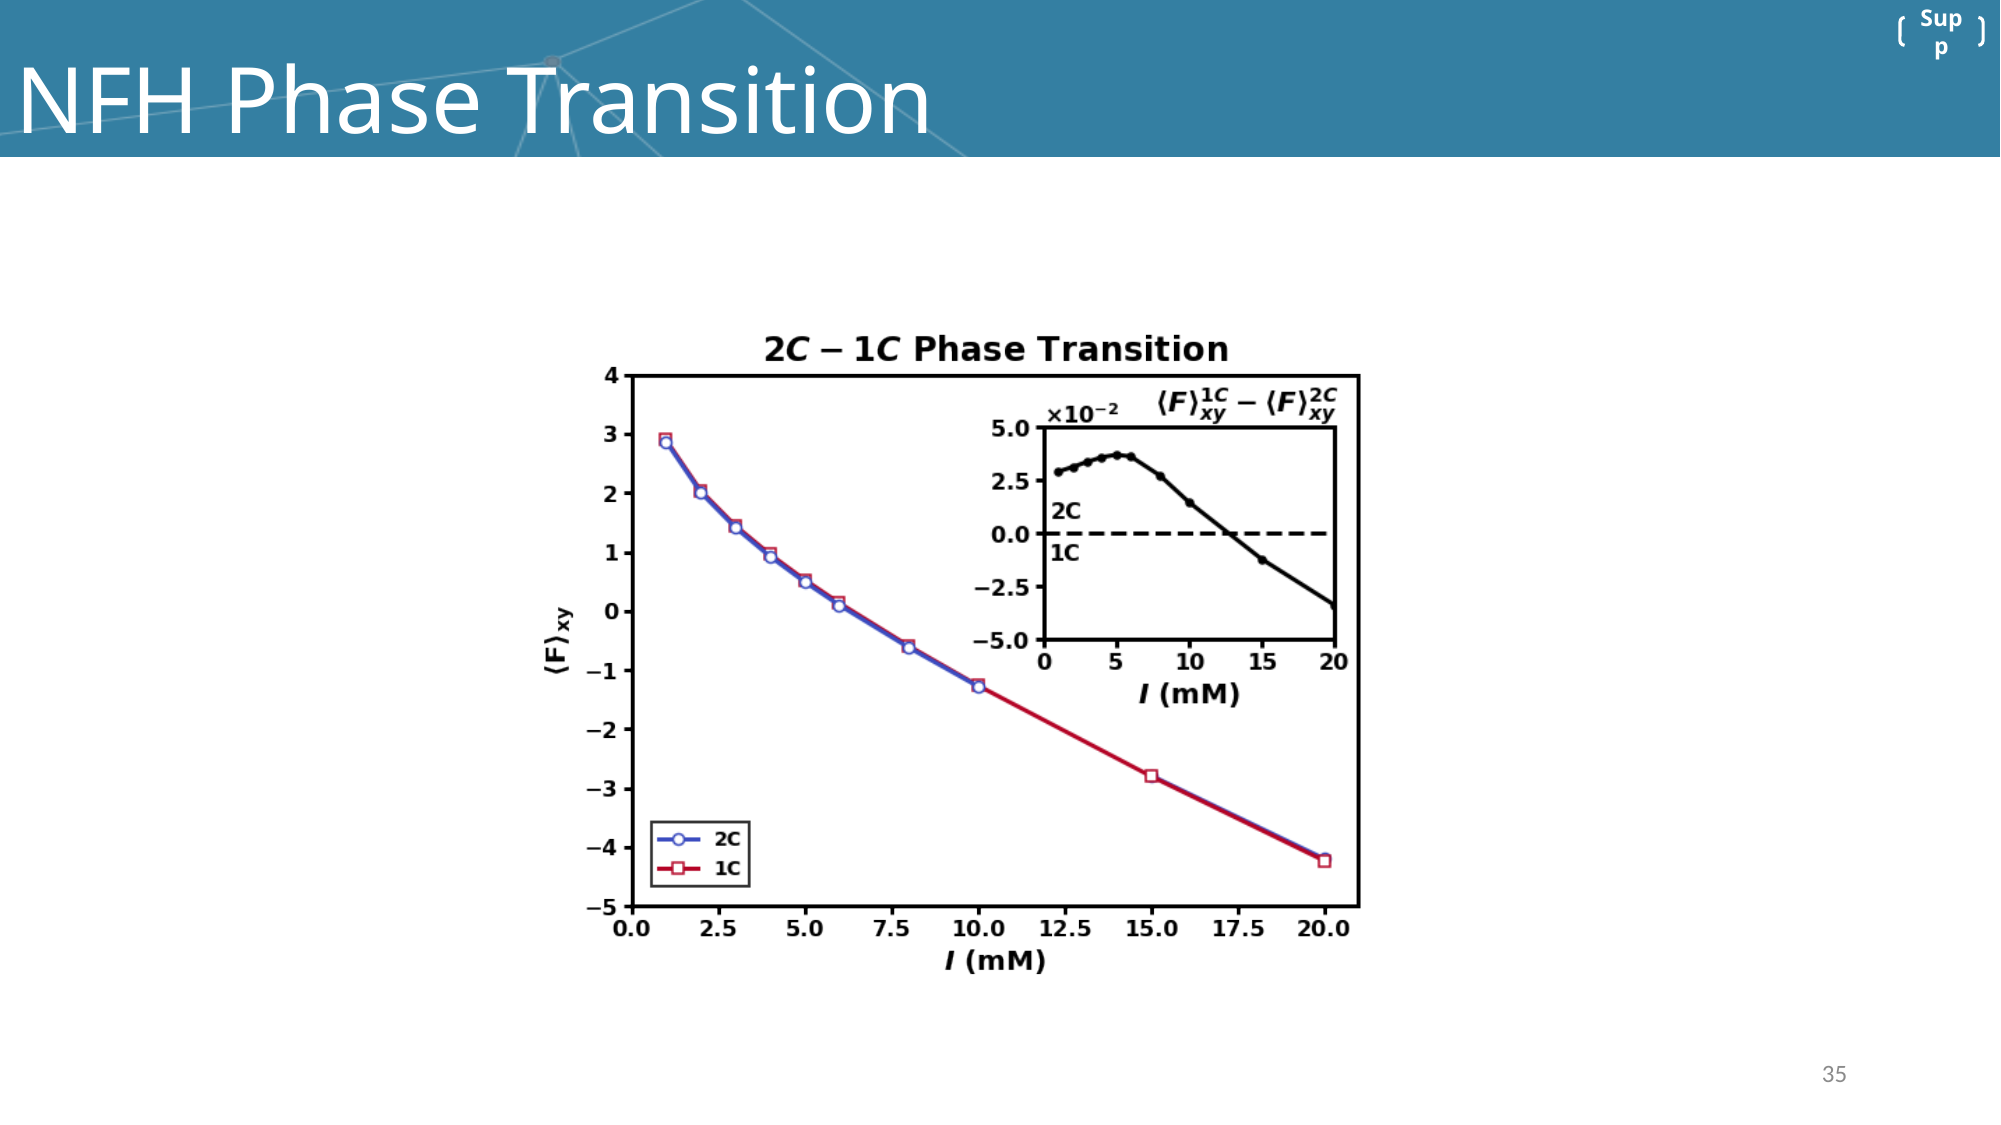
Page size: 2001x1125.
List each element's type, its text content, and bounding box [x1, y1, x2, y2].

title NFH Phase Transition [0, 22, 1725, 154]
slide_number 35 [1412, 1042, 1863, 1103]
picture [533, 325, 1368, 987]
